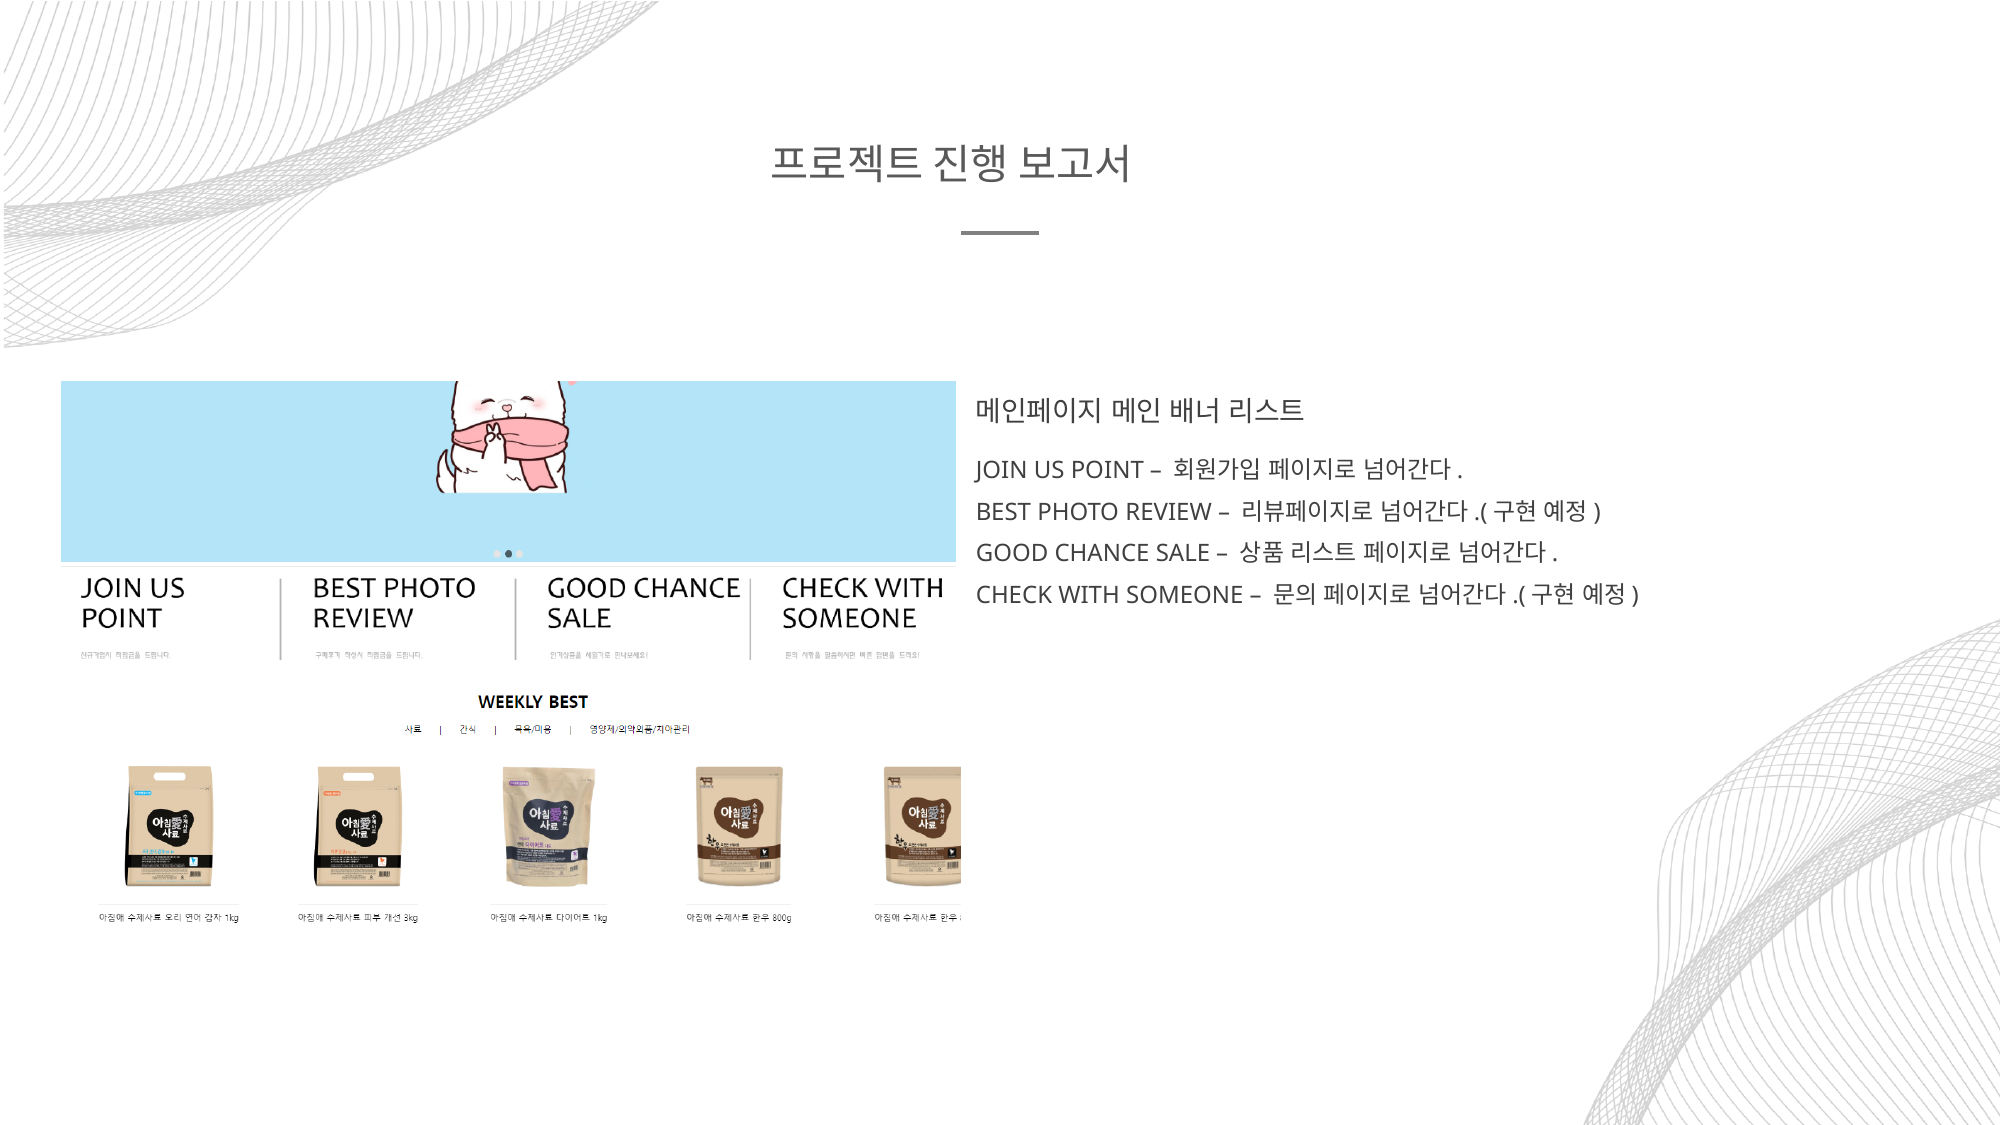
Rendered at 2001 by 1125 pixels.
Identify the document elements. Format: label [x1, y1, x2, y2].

text_box [755, 124, 2000, 620]
picture [59, 381, 961, 929]
